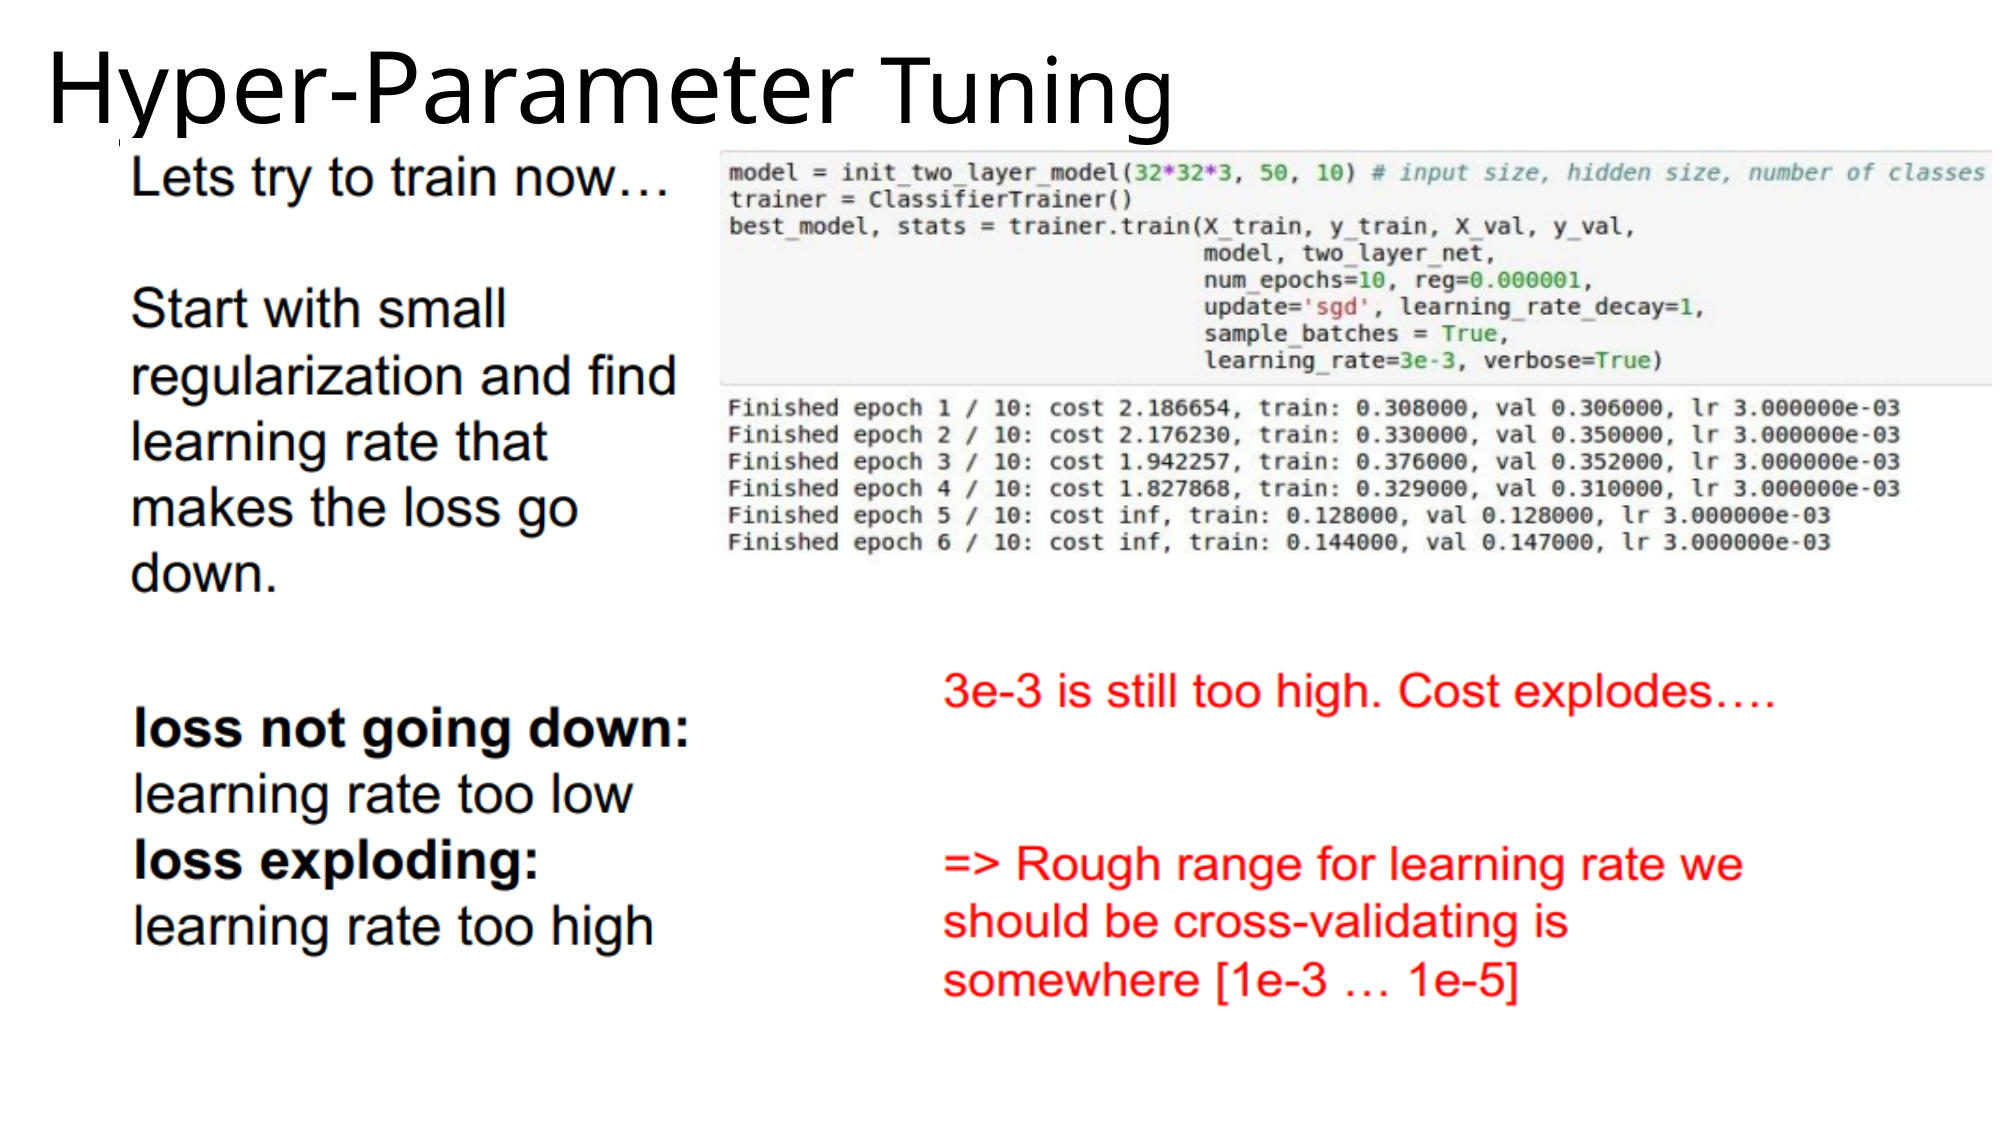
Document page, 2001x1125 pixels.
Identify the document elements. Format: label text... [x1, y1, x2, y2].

text_box Hyper-Parameter Tuning [29, 29, 1755, 248]
picture [120, 138, 2000, 1107]
